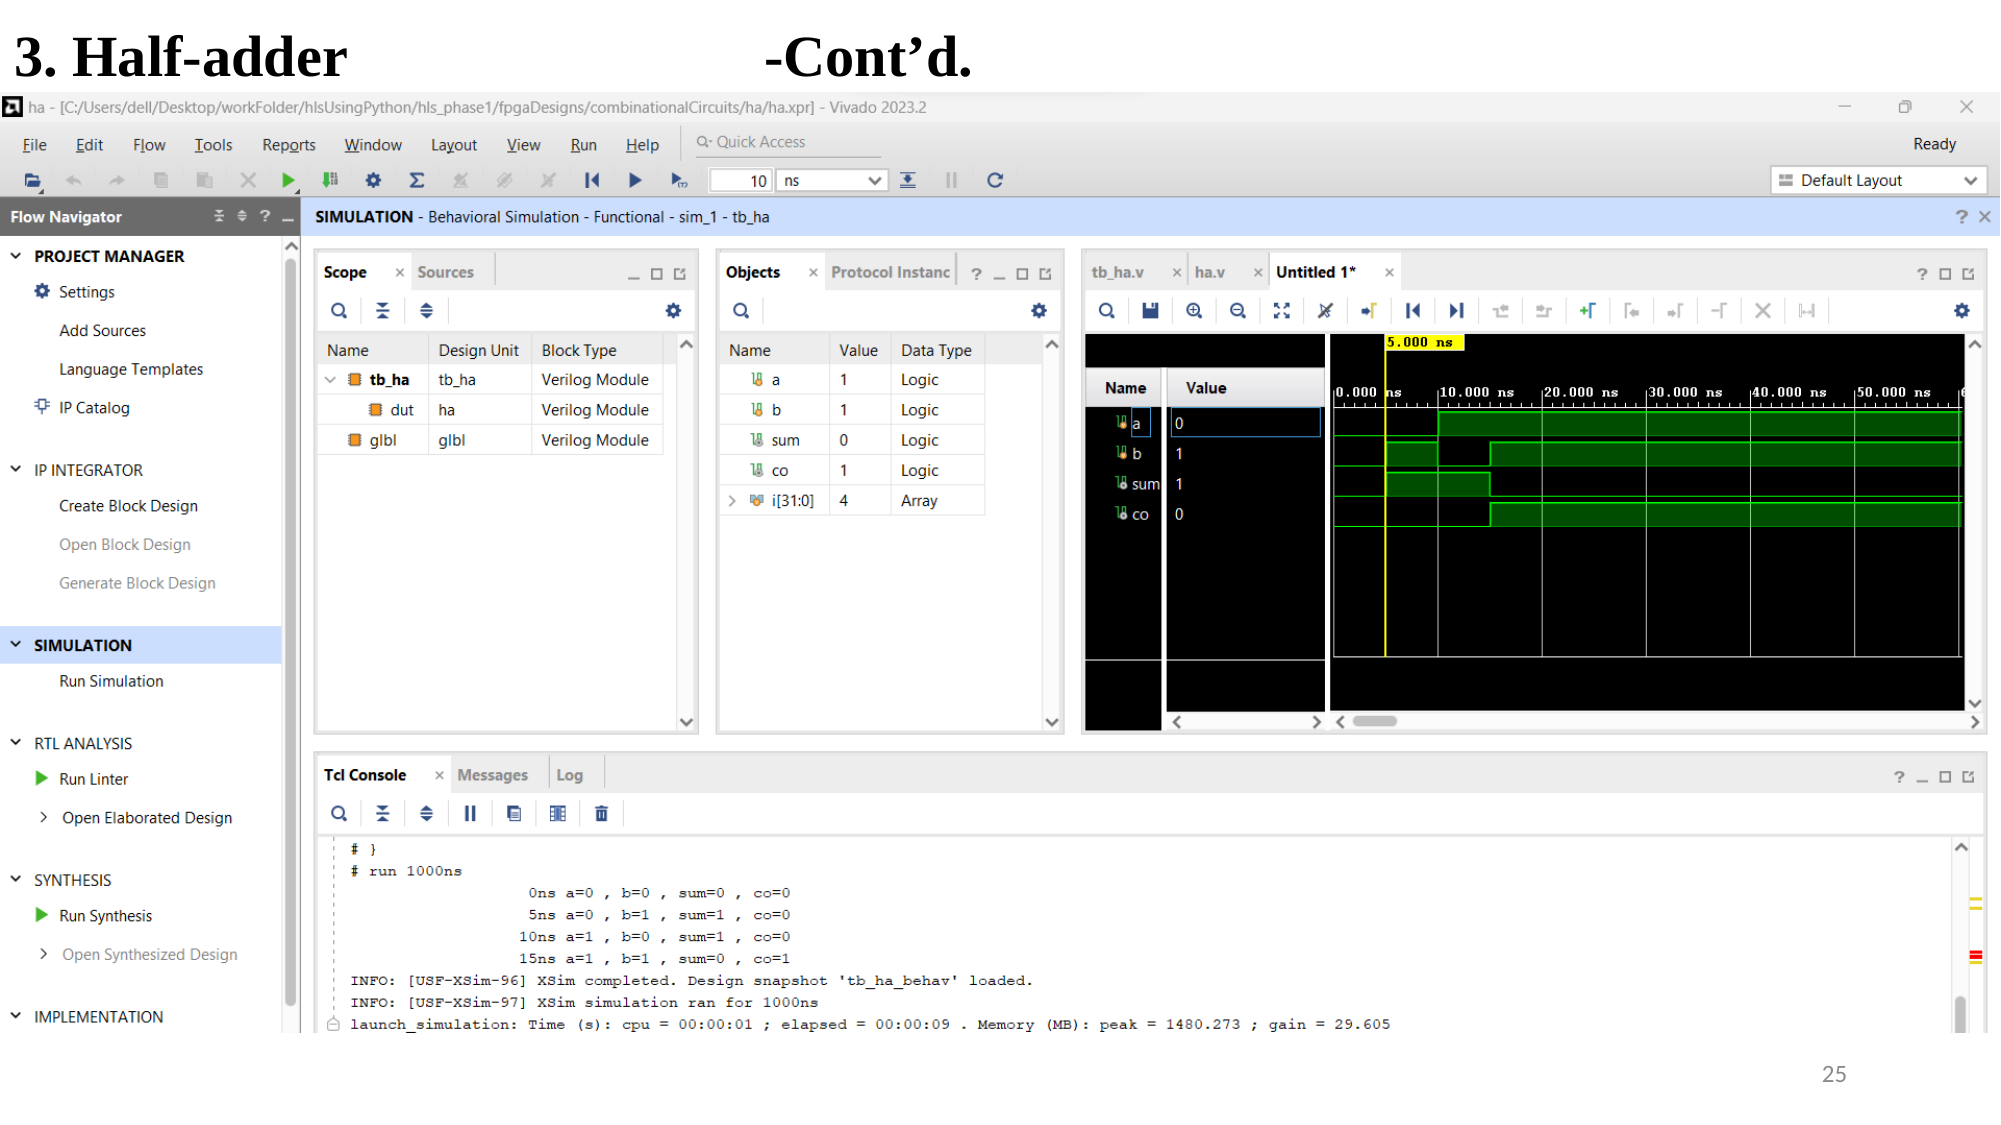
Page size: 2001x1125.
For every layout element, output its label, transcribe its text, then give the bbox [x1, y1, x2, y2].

slide_number 25 [1412, 1042, 1863, 1103]
picture [0, 92, 2000, 1033]
text_box 3. Half-adder -Cont’d. [0, 10, 1276, 92]
